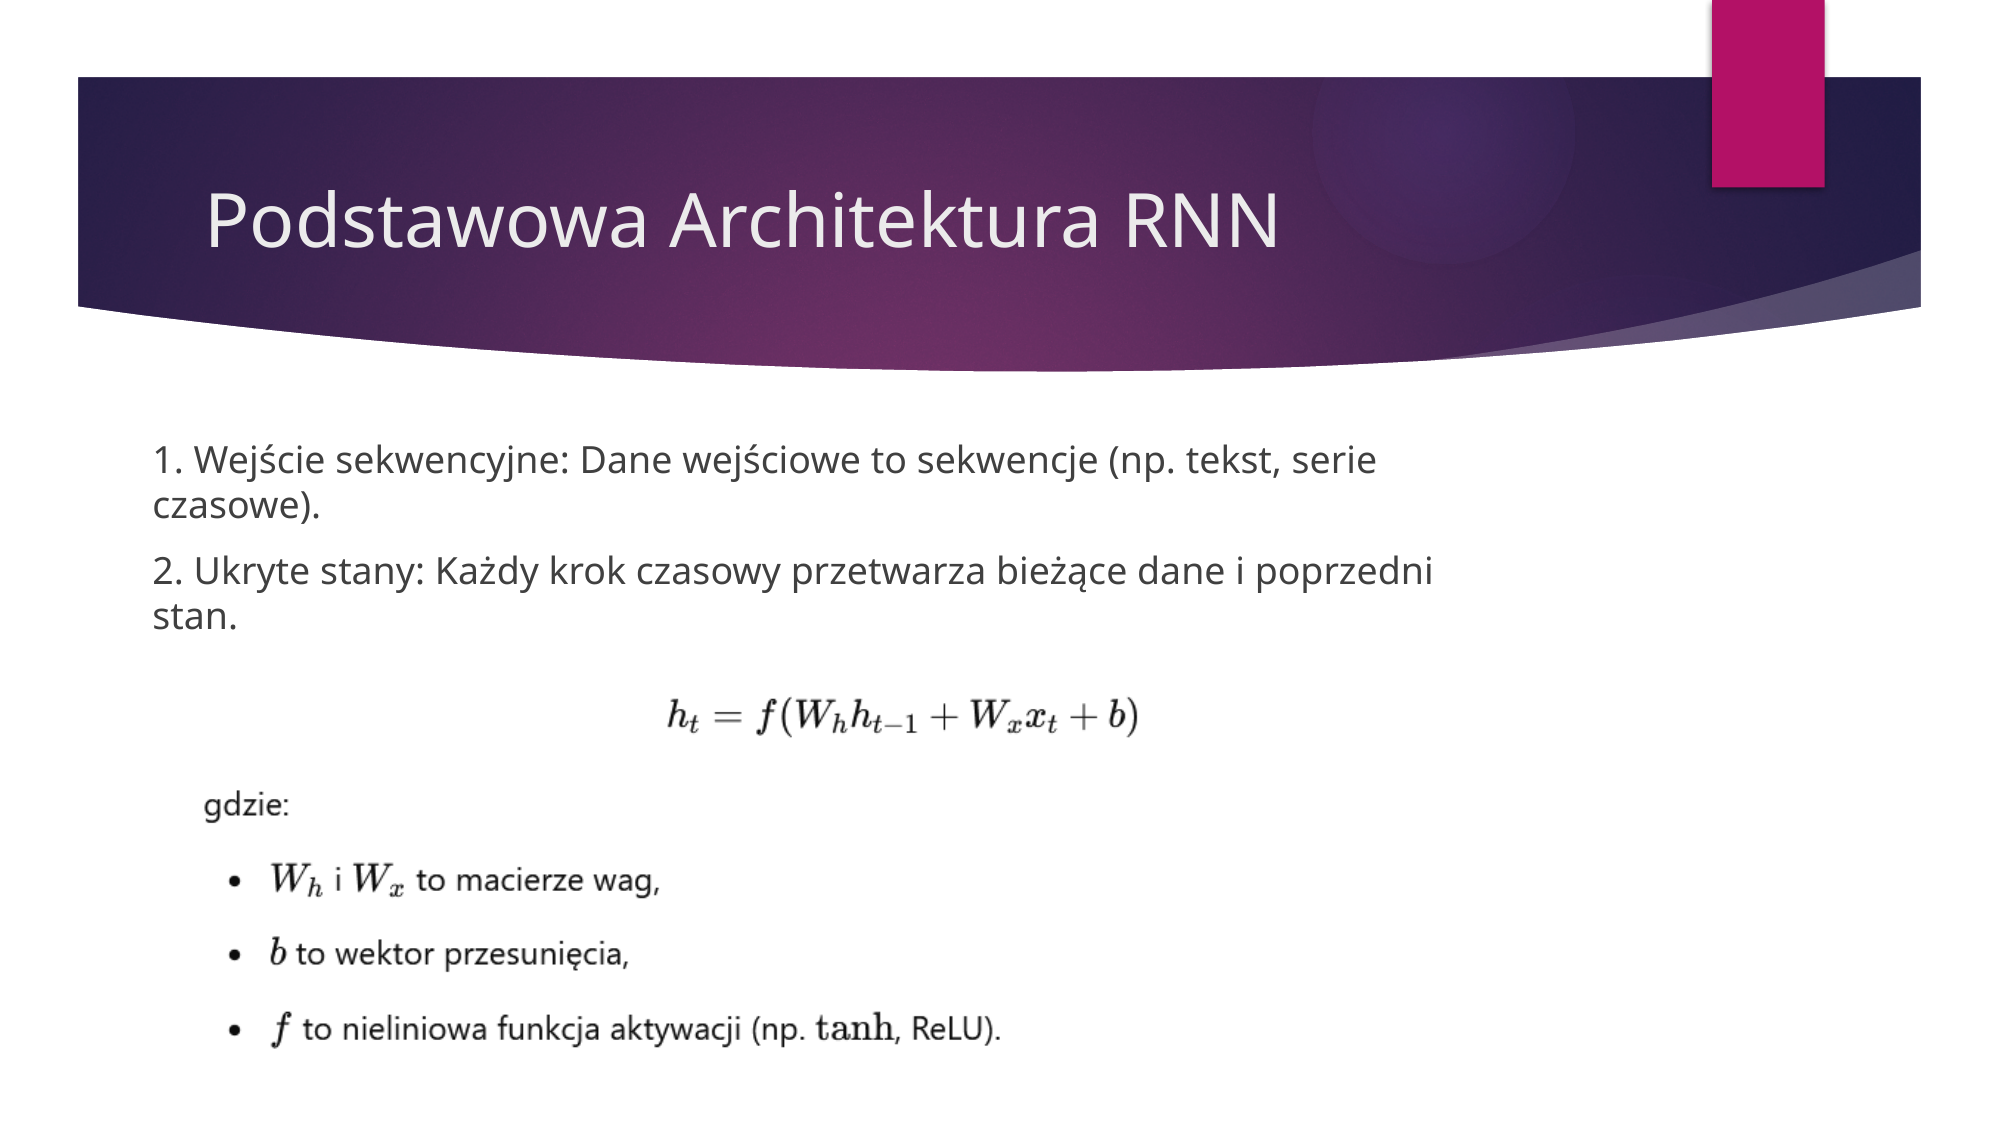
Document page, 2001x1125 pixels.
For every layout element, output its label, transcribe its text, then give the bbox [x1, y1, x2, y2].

picture [189, 667, 1237, 1073]
list 1. Wejście sekwencyjne: Dane wejściowe to sekwencje (np. tekst, serie czasowe). 2. Ukryte stany: Każdy krok czasowy przetwarza bieżące dane i poprzedni stan. [137, 428, 1488, 777]
title Podstawowa Architektura RNN [189, 159, 1627, 276]
